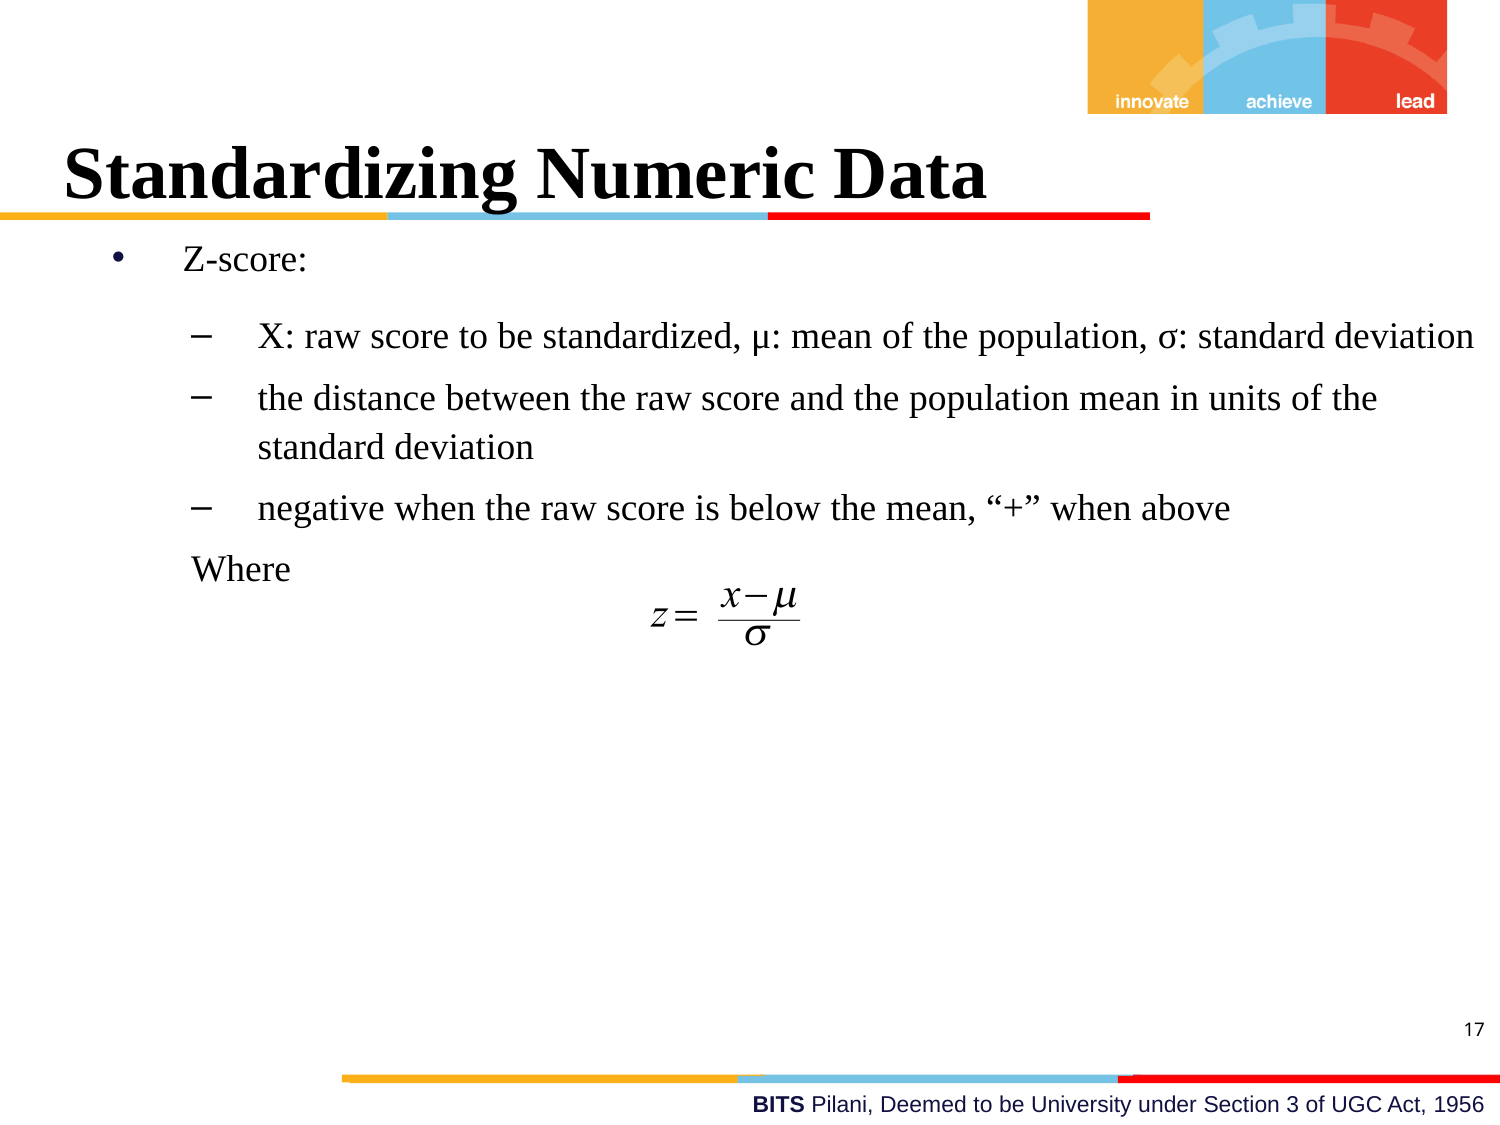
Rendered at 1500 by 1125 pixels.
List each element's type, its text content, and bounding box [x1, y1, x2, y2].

picture [646, 582, 804, 650]
title Standardizing Numeric Data [52, 131, 1347, 205]
picture [1087, 0, 1448, 114]
slide_number 17 [1149, 1000, 1500, 1061]
list Z-score: X: raw score to be standardized, μ: mean of the population, σ: standard deviation the distance between the raw score and the population mean in units of the standard deviation negative when the raw score is below the mean, “+” when above Where [96, 223, 1500, 911]
